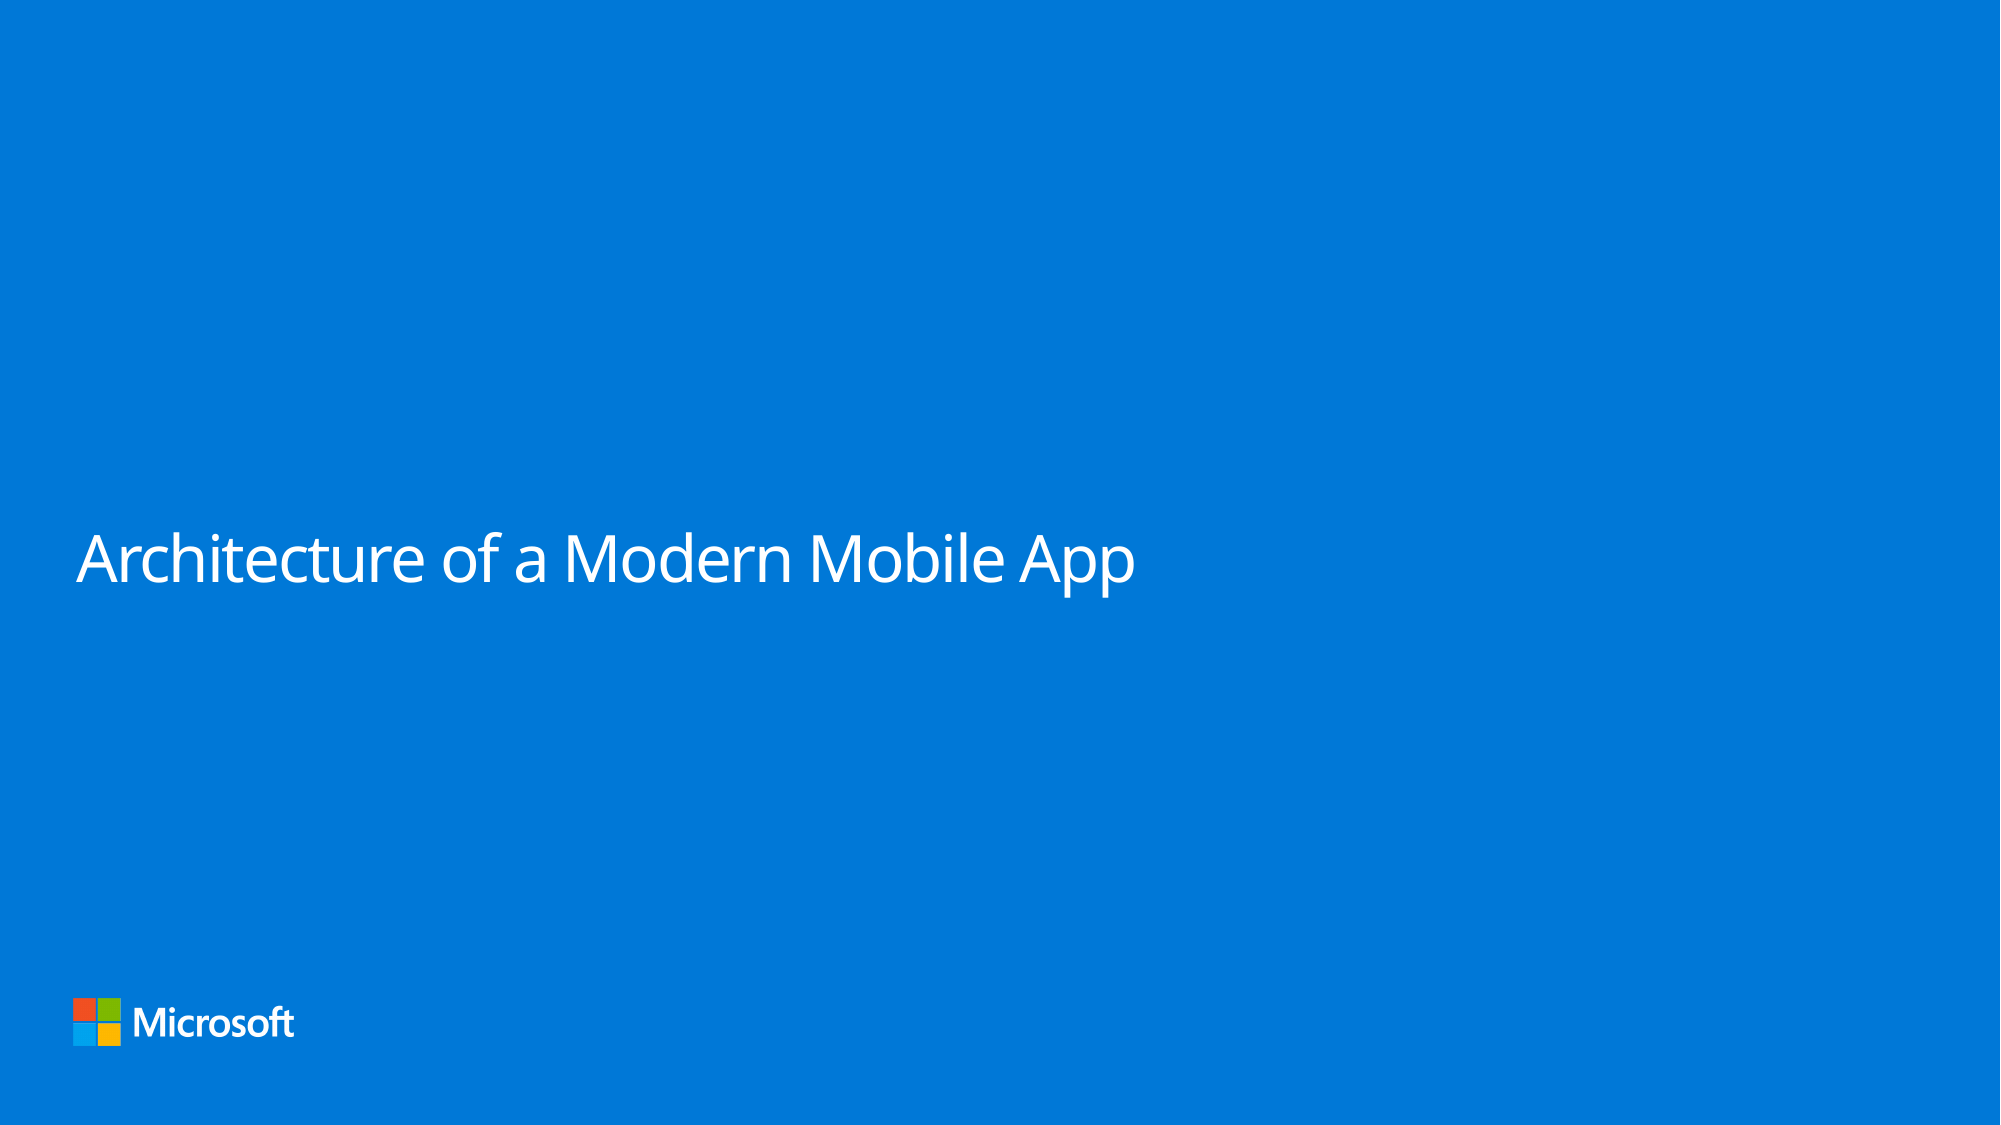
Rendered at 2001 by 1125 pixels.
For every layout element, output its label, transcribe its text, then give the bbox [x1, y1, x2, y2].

picture [73, 998, 294, 1046]
title Architecture of a Modern Mobile App [61, 484, 1539, 639]
